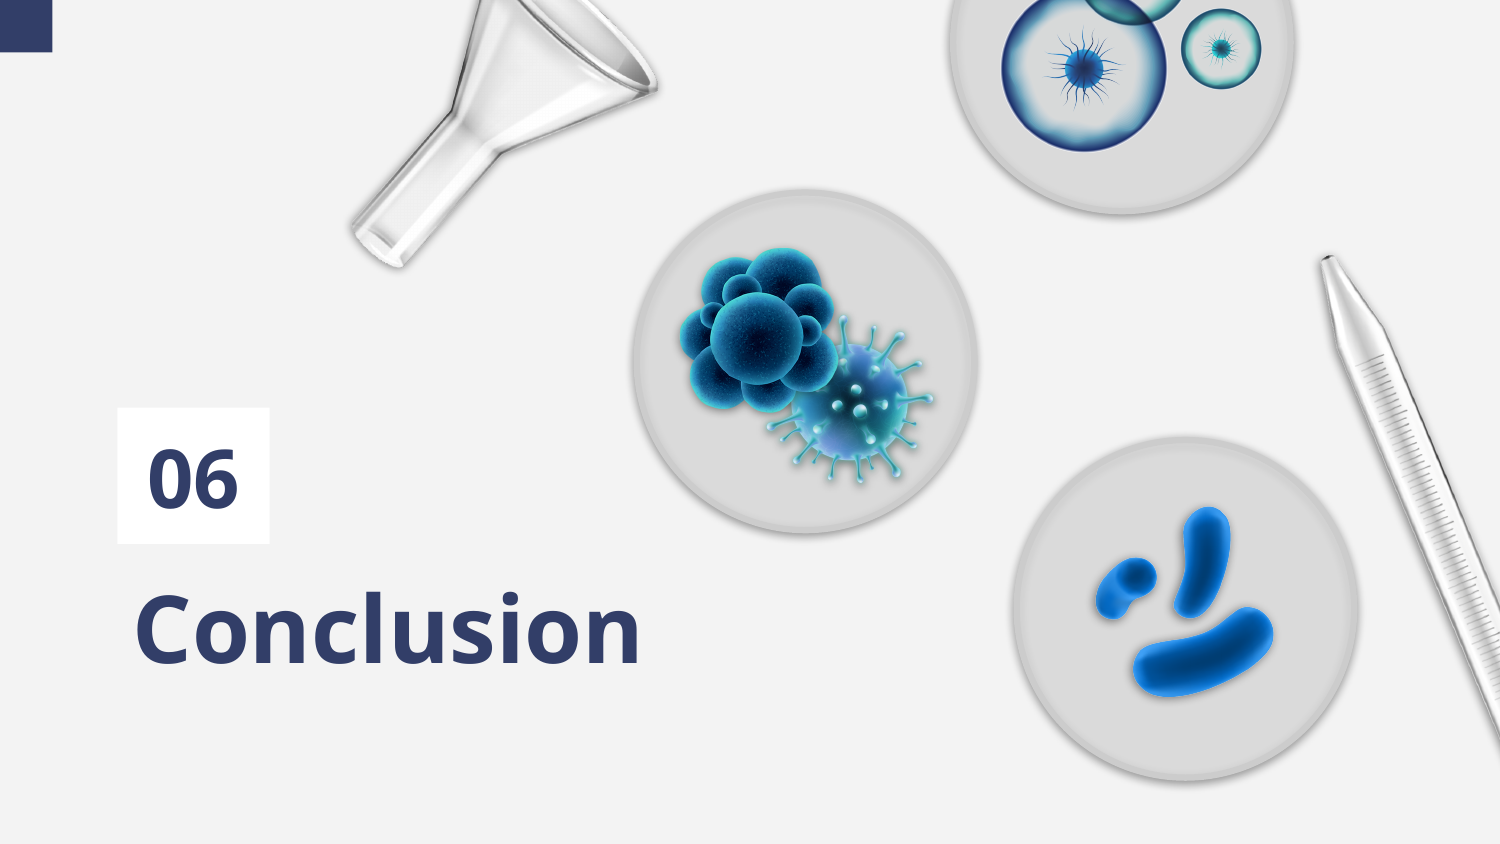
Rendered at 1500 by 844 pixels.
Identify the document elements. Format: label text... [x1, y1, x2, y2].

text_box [1016, 439, 1355, 778]
picture [1270, 234, 1500, 833]
picture [954, 0, 1282, 211]
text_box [567, 123, 1044, 600]
title Conclusion [117, 554, 765, 686]
title 06 [117, 407, 270, 544]
picture [271, 0, 696, 336]
